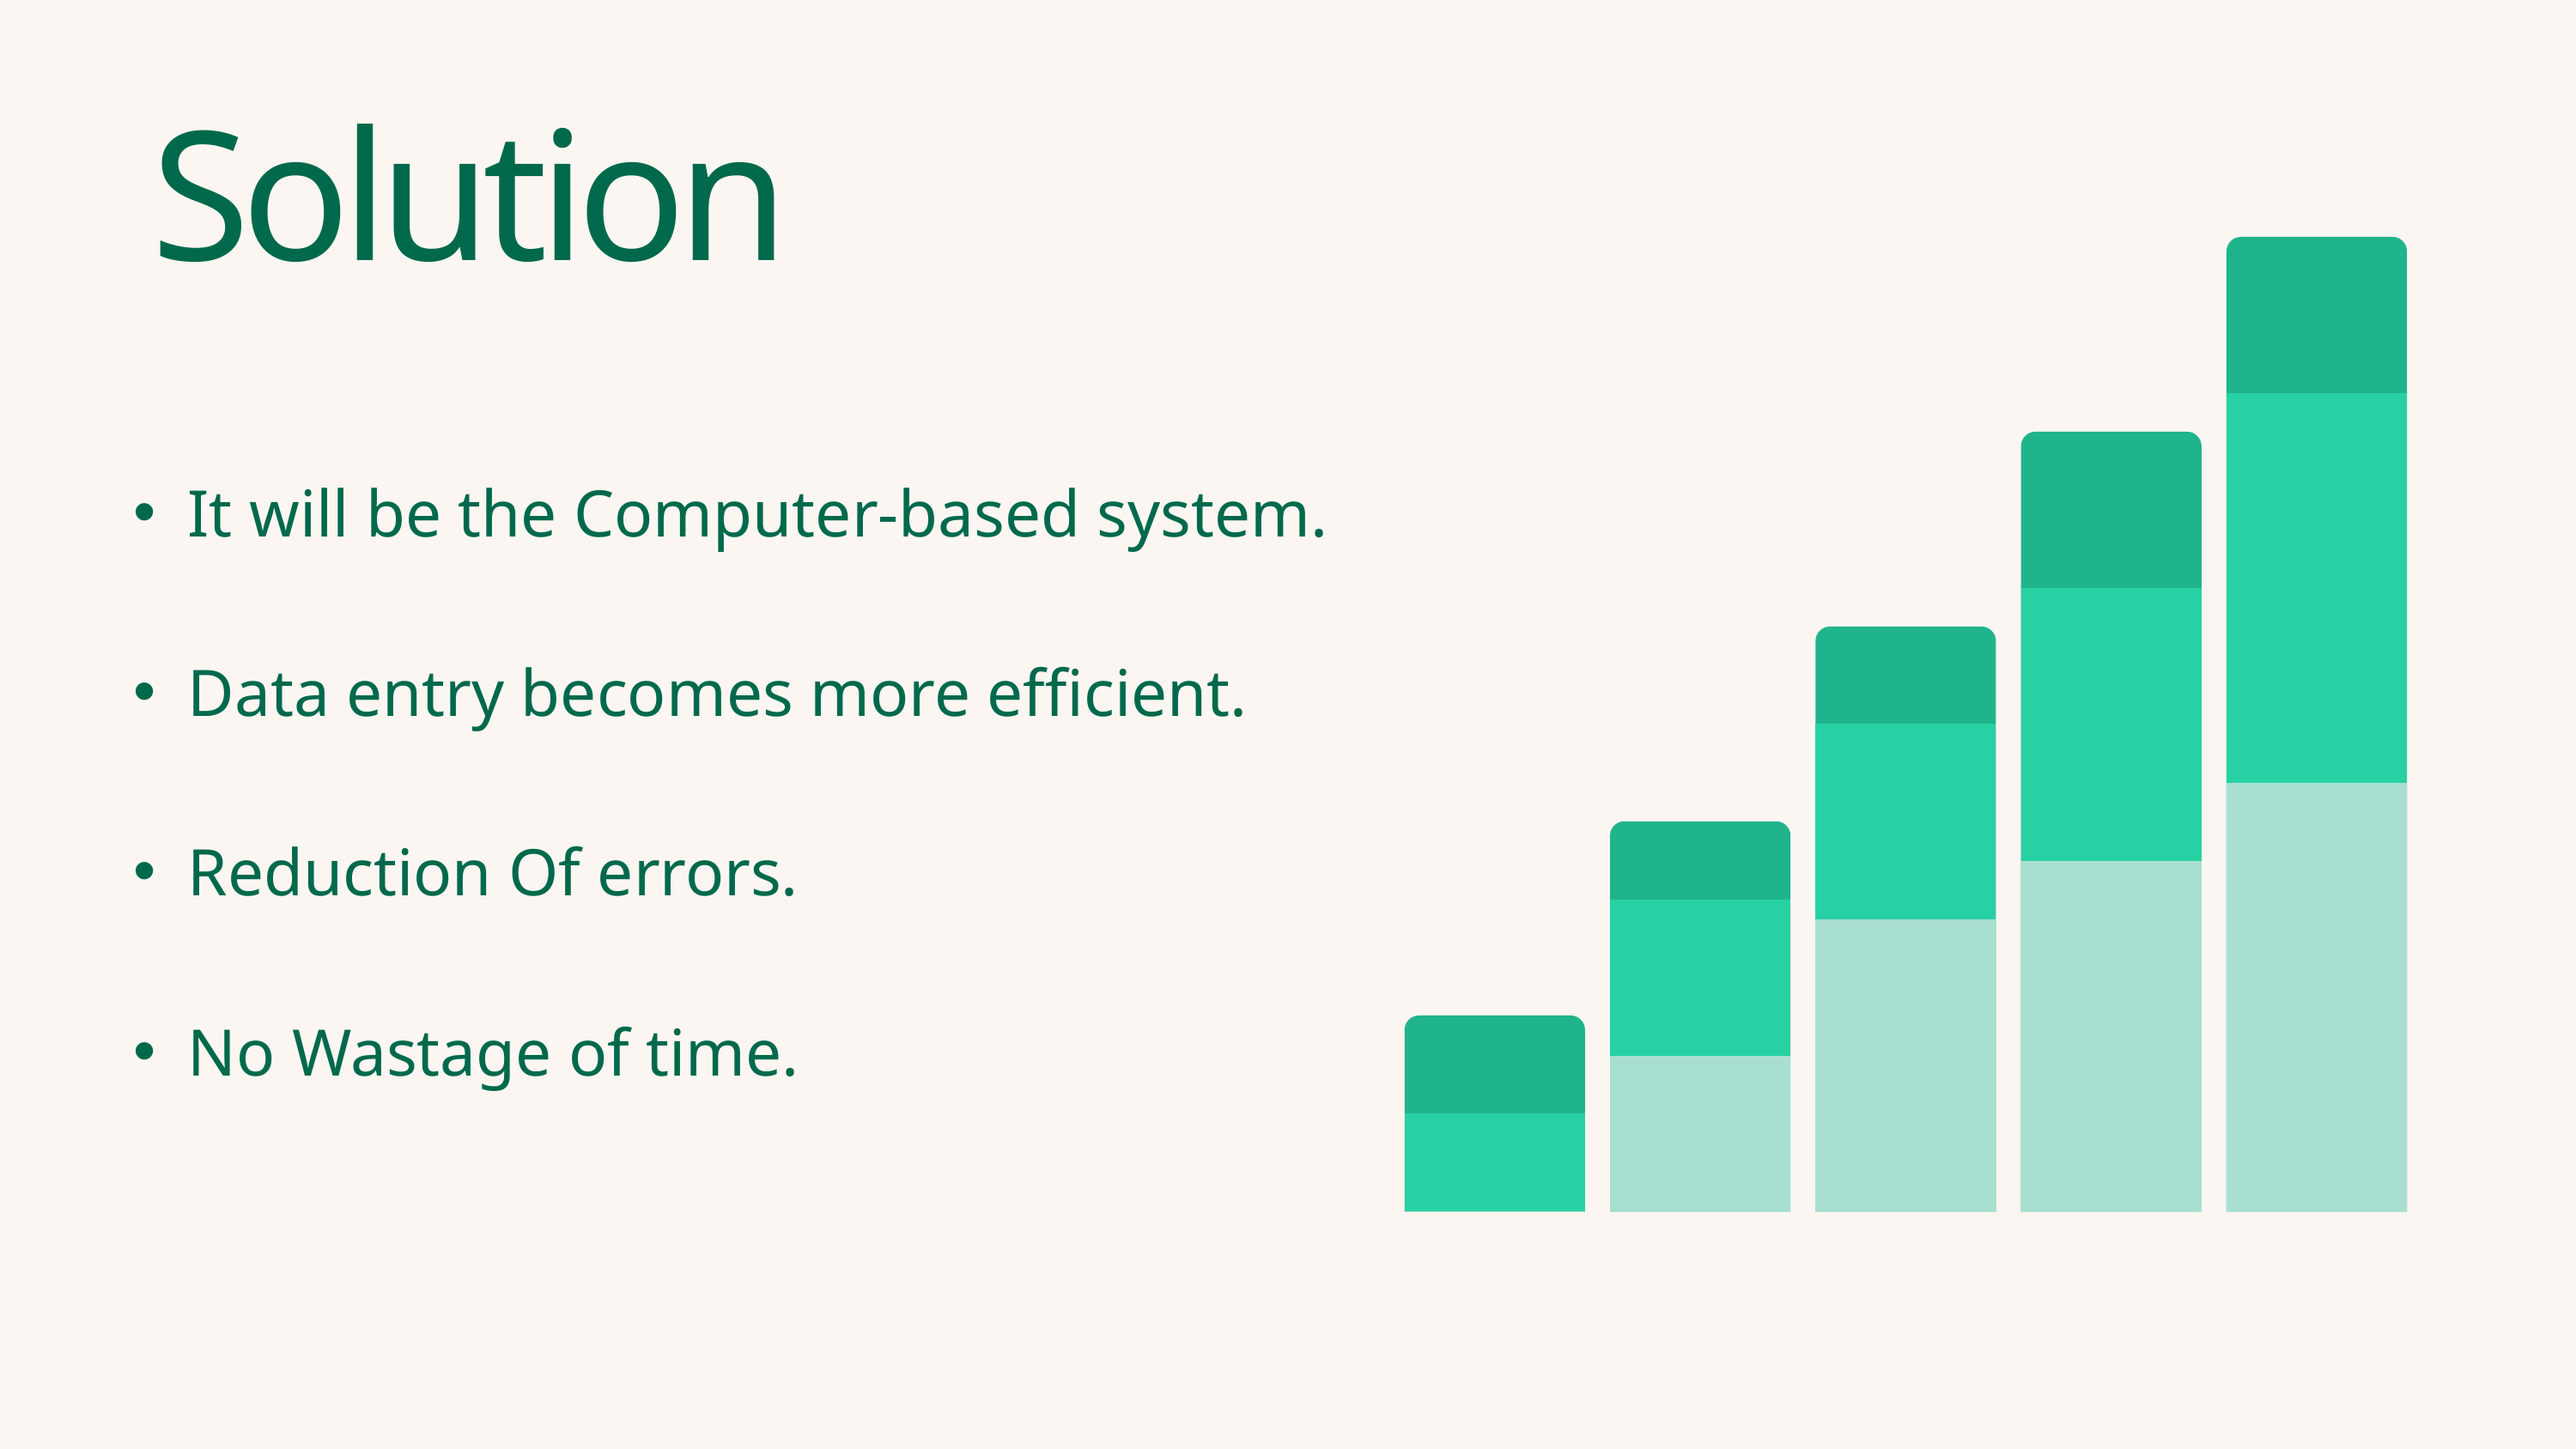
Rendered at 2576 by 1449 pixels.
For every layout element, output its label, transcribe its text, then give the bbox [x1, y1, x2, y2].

text_box Solution [151, 134, 1268, 297]
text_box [1404, 236, 2408, 1212]
text_box It will be the Computer-based system. Data entry becomes more efficient. Reduction Of errors. No Wastage of time. [78, 459, 1833, 1269]
